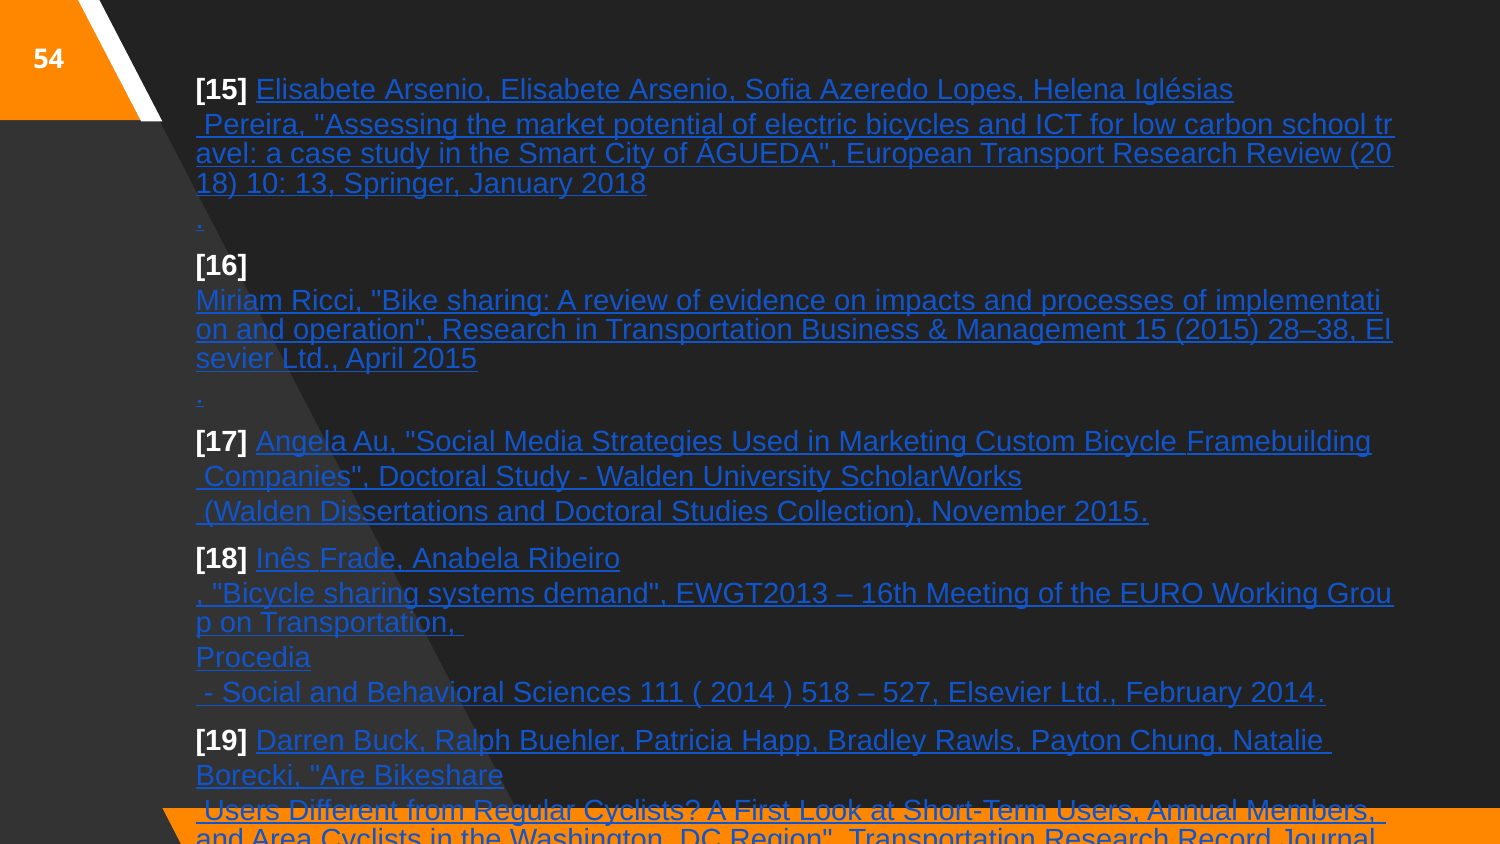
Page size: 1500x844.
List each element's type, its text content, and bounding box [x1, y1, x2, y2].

slide_number 54 [0, 0, 98, 121]
text_box [15] Elisabete Arsenio, Elisabete Arsenio, Sofia Azeredo Lopes, Helena Iglésias Pereira, "Assessing the market potential of electric bicycles and ICT for low carbon school travel: a case study in the Smart City of ÁGUEDA", European Transport Research Review (2018) 10: 13, Springer, January 2018. [16] Miriam Ricci, "Bike sharing: A review of evidence on impacts and processes of implementation and operation", Research in Transportation Business & Management 15 (2015) 28–38, Elsevier Ltd., April 2015. [17] Angela Au, "Social Media Strategies Used in Marketing Custom Bicycle Framebuilding Companies", Doctoral Study - Walden University ScholarWorks (Walden Dissertations and Doctoral Studies Collection), November 2015. [18] Inês Frade, Anabela Ribeiro, "Bicycle sharing systems demand", EWGT2013 – 16th Meeting of the EURO Working Group on Transportation, Procedia - Social and Behavioral Sciences 111 ( 2014 ) 518 – 527, Elsevier Ltd., February 2014. [19] Darren Buck, Ralph Buehler, Patricia Happ, Bradley Rawls, Payton Chung, Natalie Borecki, "Are Bikeshare Users Different from Regular Cyclists? A First Look at Short-Term Users, Annual Members, and Area Cyclists in the Washington, DC Region", Transportation Research Record Journal of the Transportation Research Board 2387(-1):112-119, DOI: 10.3141/2387-13, December 2013. [180, 55, 1412, 788]
